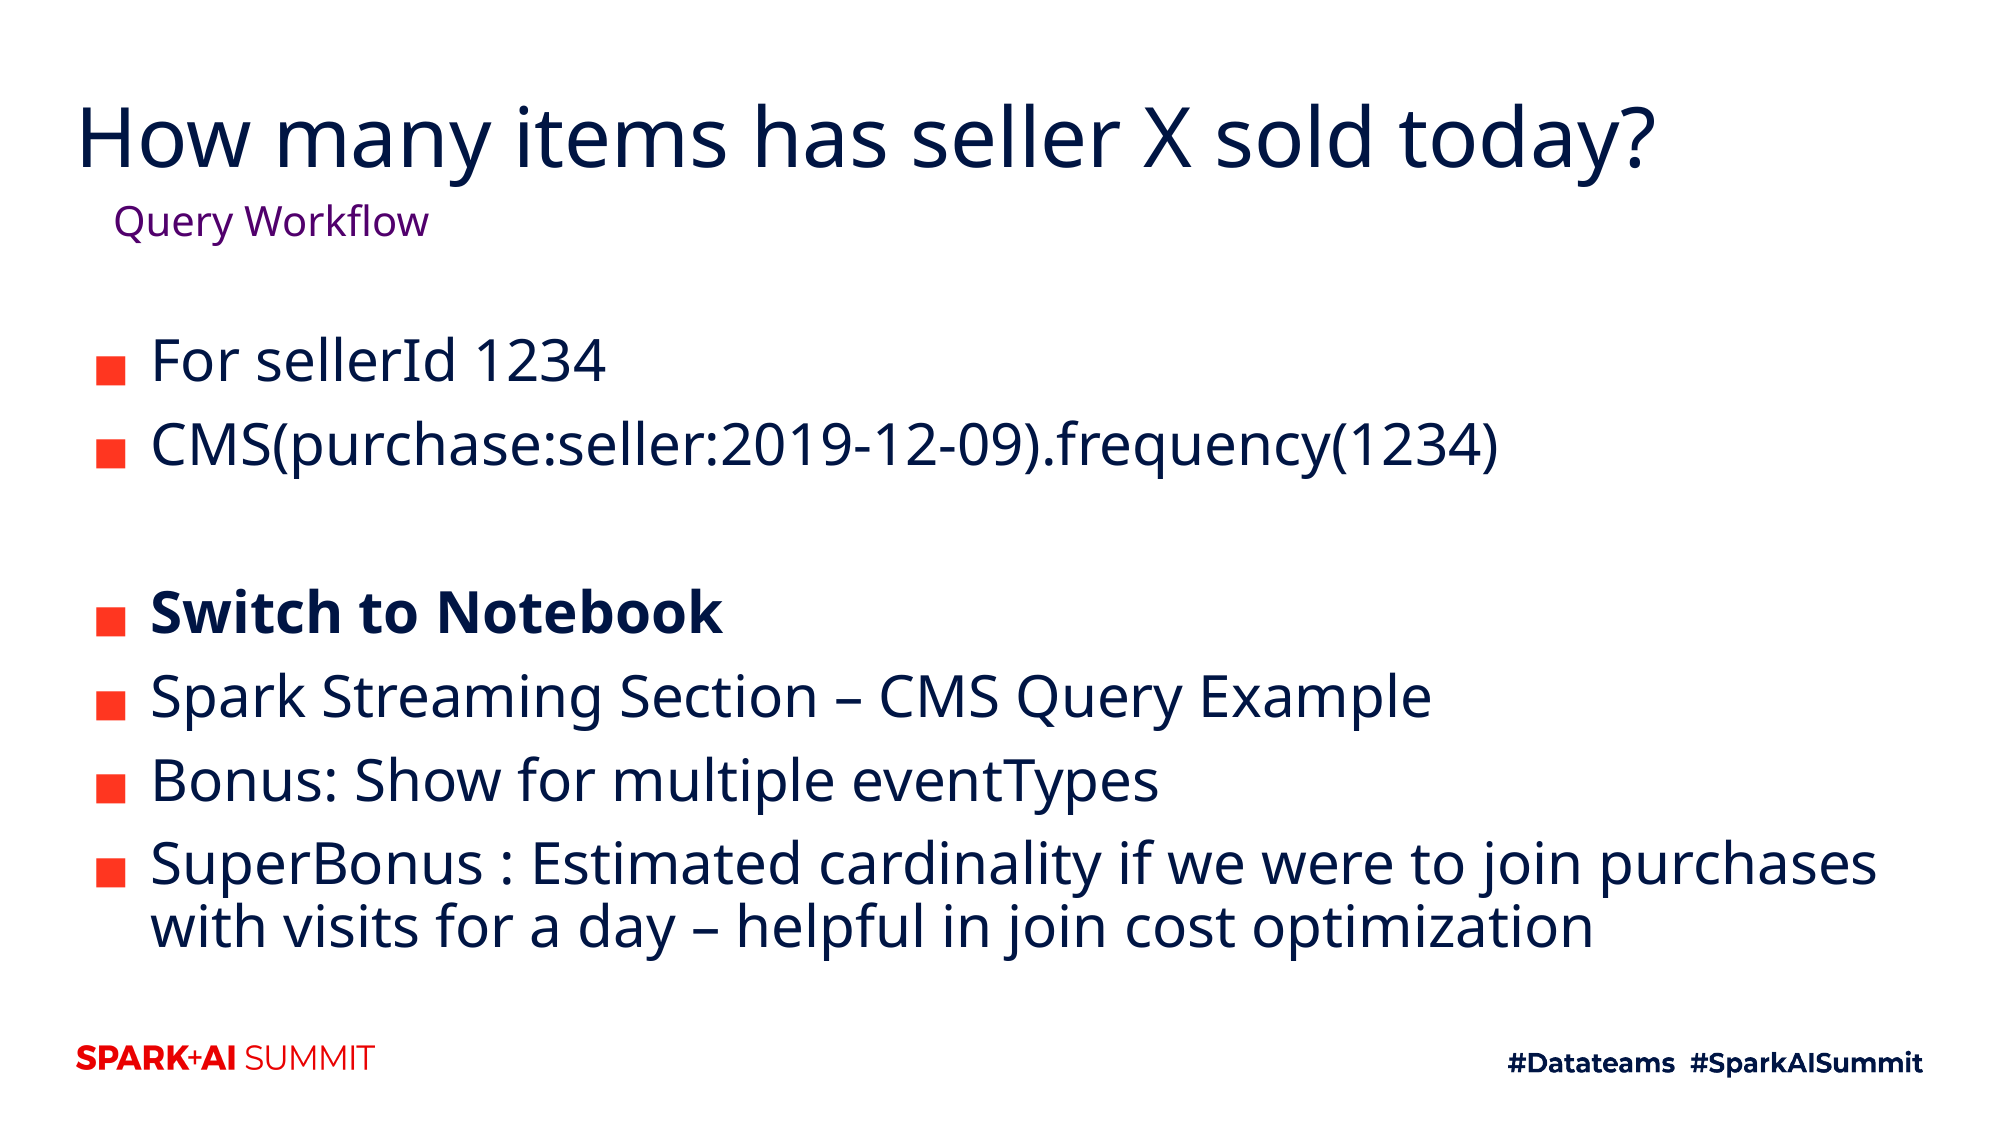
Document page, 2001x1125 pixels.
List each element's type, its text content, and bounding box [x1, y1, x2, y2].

picture [76, 1045, 375, 1070]
list Query Workflow [75, 193, 1925, 299]
picture [1508, 1050, 1923, 1078]
title How many items has seller X sold today? [75, 30, 1923, 193]
list For sellerId 1234 CMS(purchase:seller:2019-12-09).frequency(1234) Switch to Notebook Spark Streaming Section – CMS Query Example Bonus: Show for multiple eventTypes SuperBonus : Estimated cardinality if we were to join purchases with visits for a day – helpful in join cost optimization [75, 324, 1923, 987]
